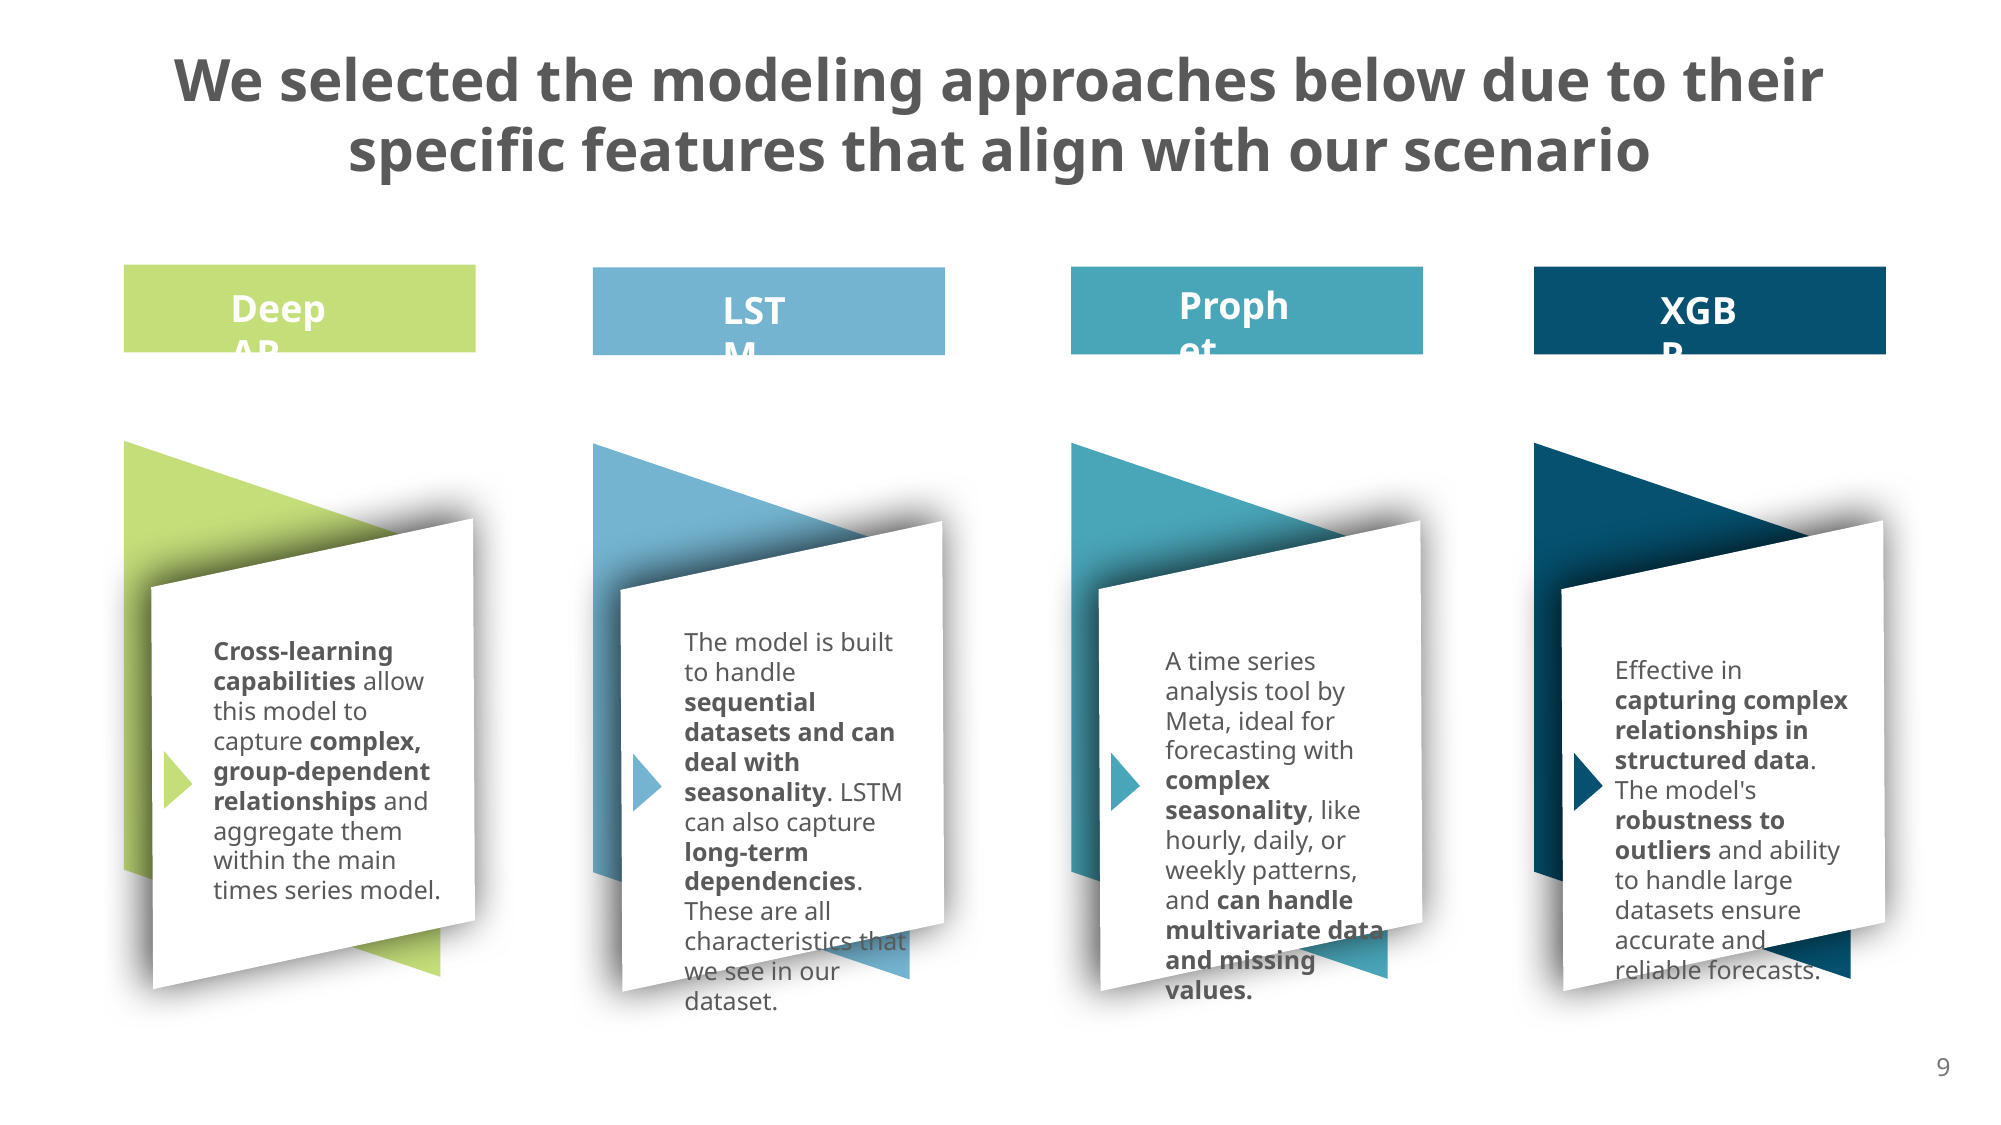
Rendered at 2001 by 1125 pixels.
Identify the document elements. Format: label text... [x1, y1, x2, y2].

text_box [1054, 266, 1467, 980]
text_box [1517, 266, 1930, 980]
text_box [106, 264, 520, 978]
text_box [576, 266, 989, 980]
text_box We selected the modeling approaches below due to their specific features that align with our scenario [57, 35, 1943, 191]
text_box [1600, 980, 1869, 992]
slide_number 9 [1889, 1039, 1966, 1099]
